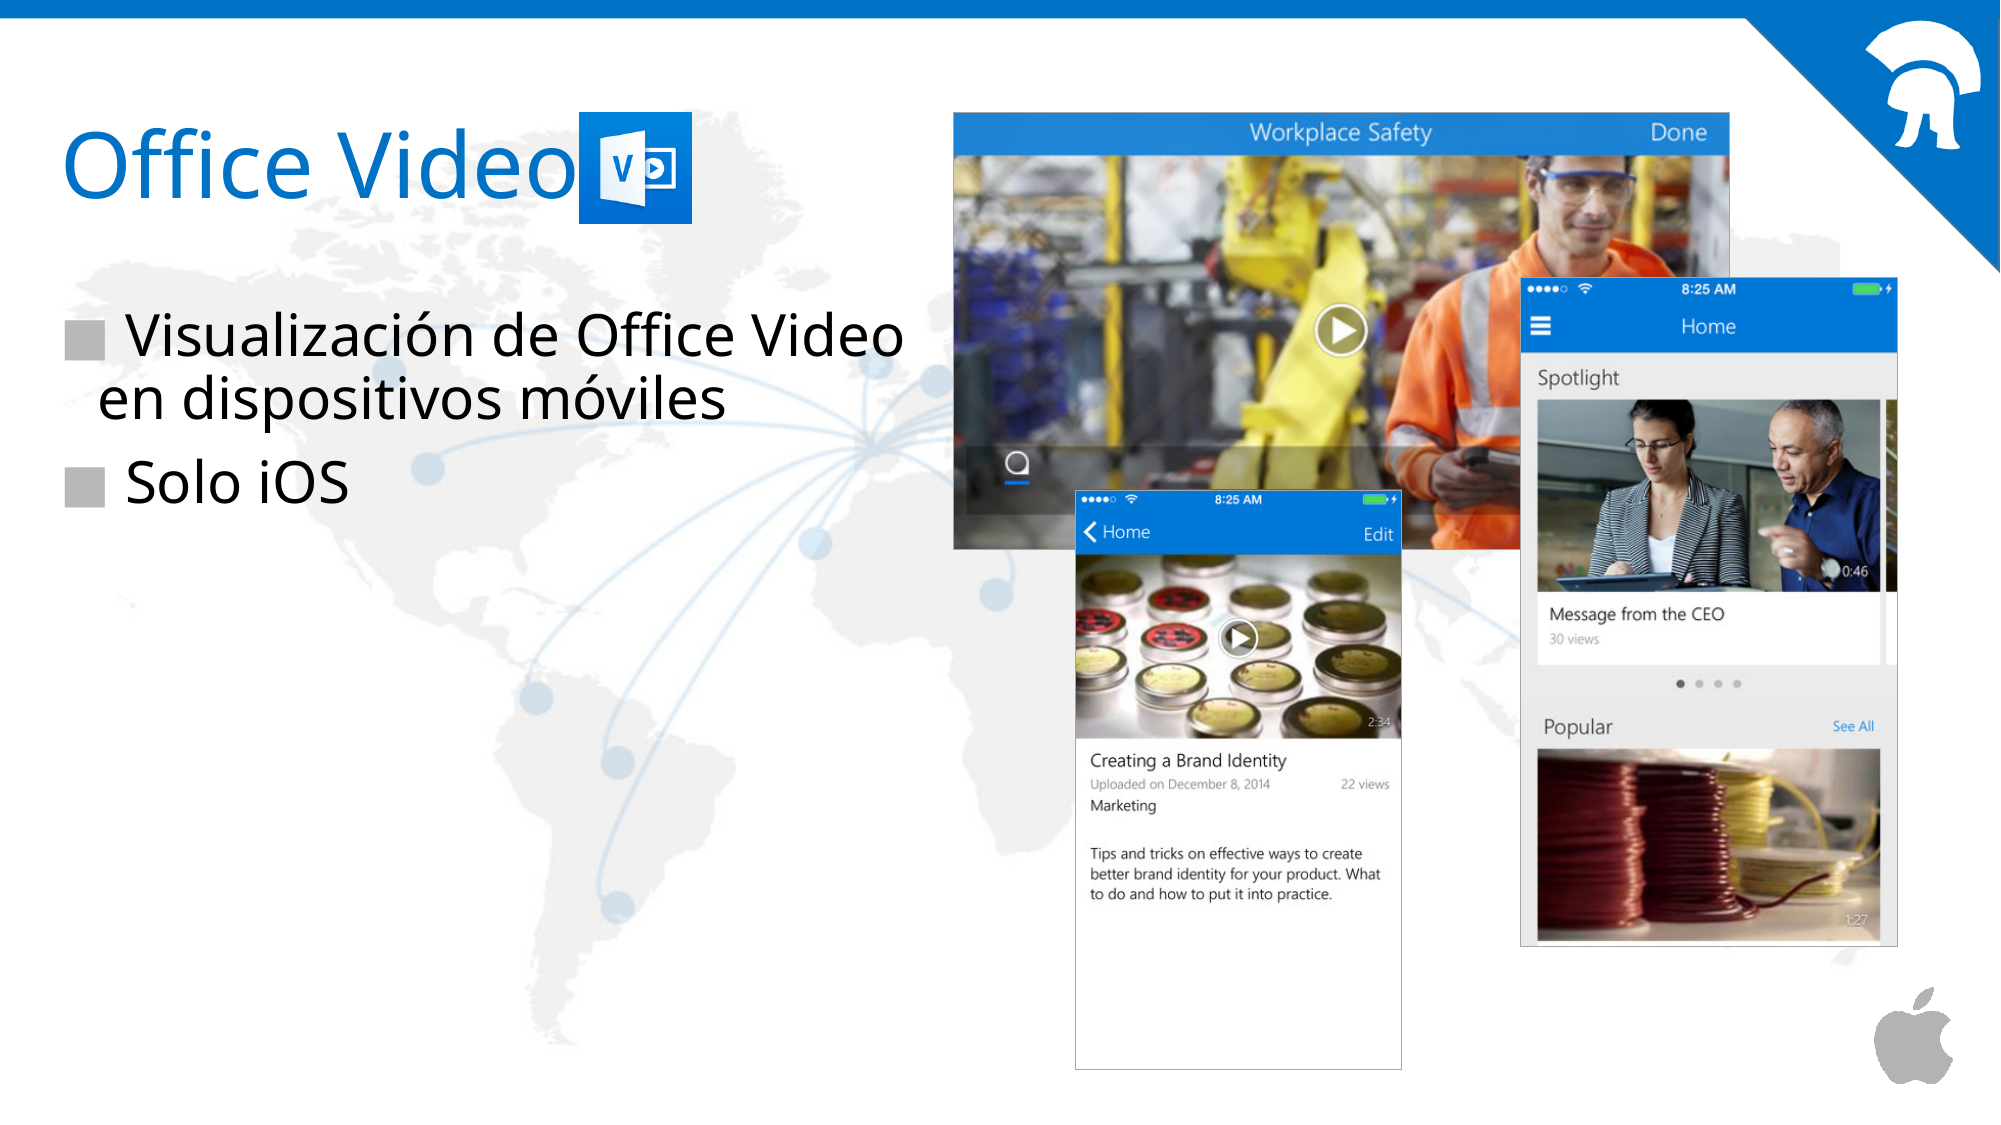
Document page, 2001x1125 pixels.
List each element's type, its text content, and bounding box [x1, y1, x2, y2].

picture [579, 111, 692, 224]
list Visualización de Office Video en dispositivos móviles Solo iOS [45, 298, 932, 1013]
title Office Video [45, 59, 1863, 278]
picture [0, 0, 2001, 1125]
